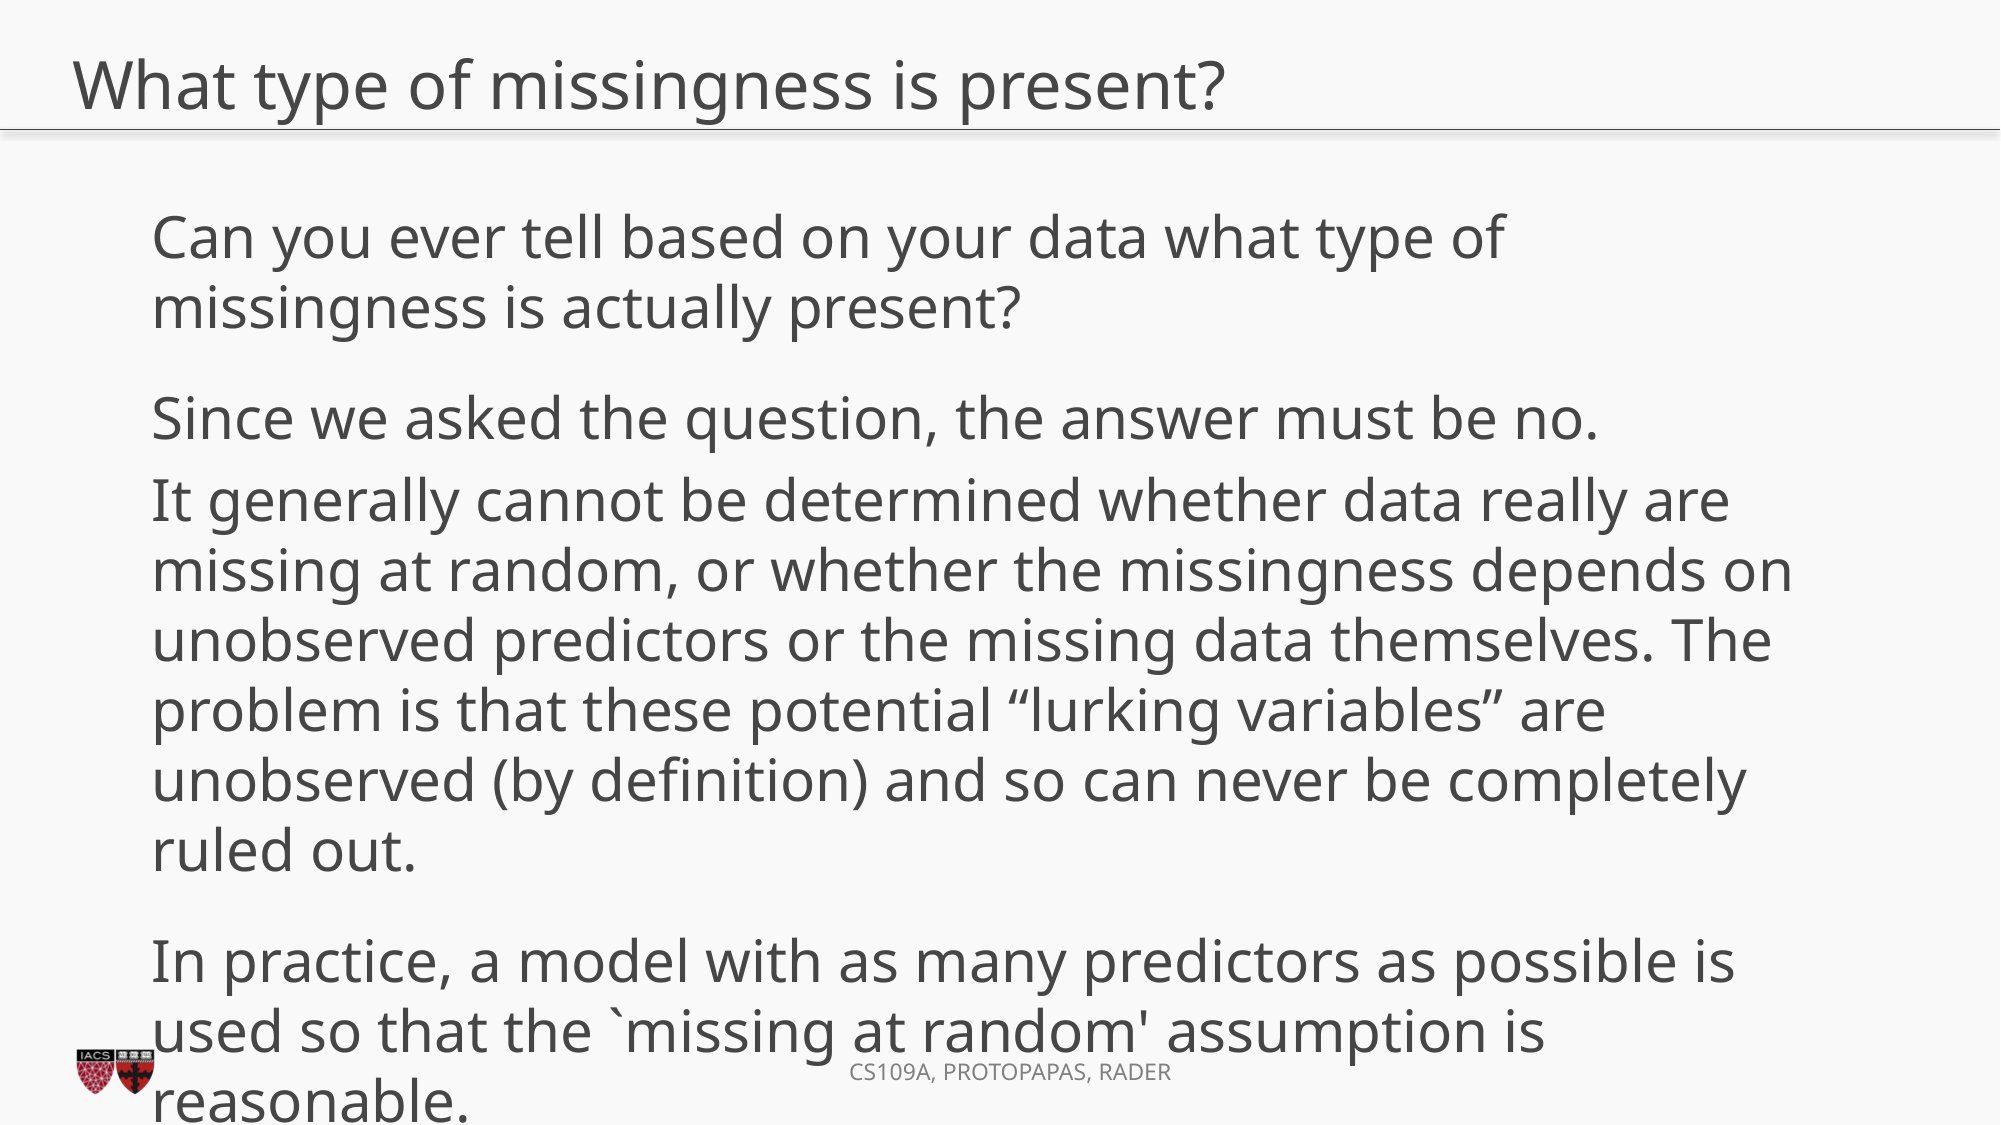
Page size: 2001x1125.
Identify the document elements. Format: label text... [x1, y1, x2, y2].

picture [75, 1049, 155, 1095]
list Can you ever tell based on your data what type of missingness is actually present? Since we asked the question, the answer must be no. It generally cannot be determined whether data really are missing at random, or whether the missingness depends on unobserved predictors or the missing data themselves. The problem is that these potential “lurking variables” are unobserved (by definition) and so can never be completely ruled out. In practice, a model with as many predictors as possible is used so that the `missing at random' assumption is reasonable. [136, 193, 1831, 1075]
title What type of missingness is present? [57, 35, 1943, 162]
